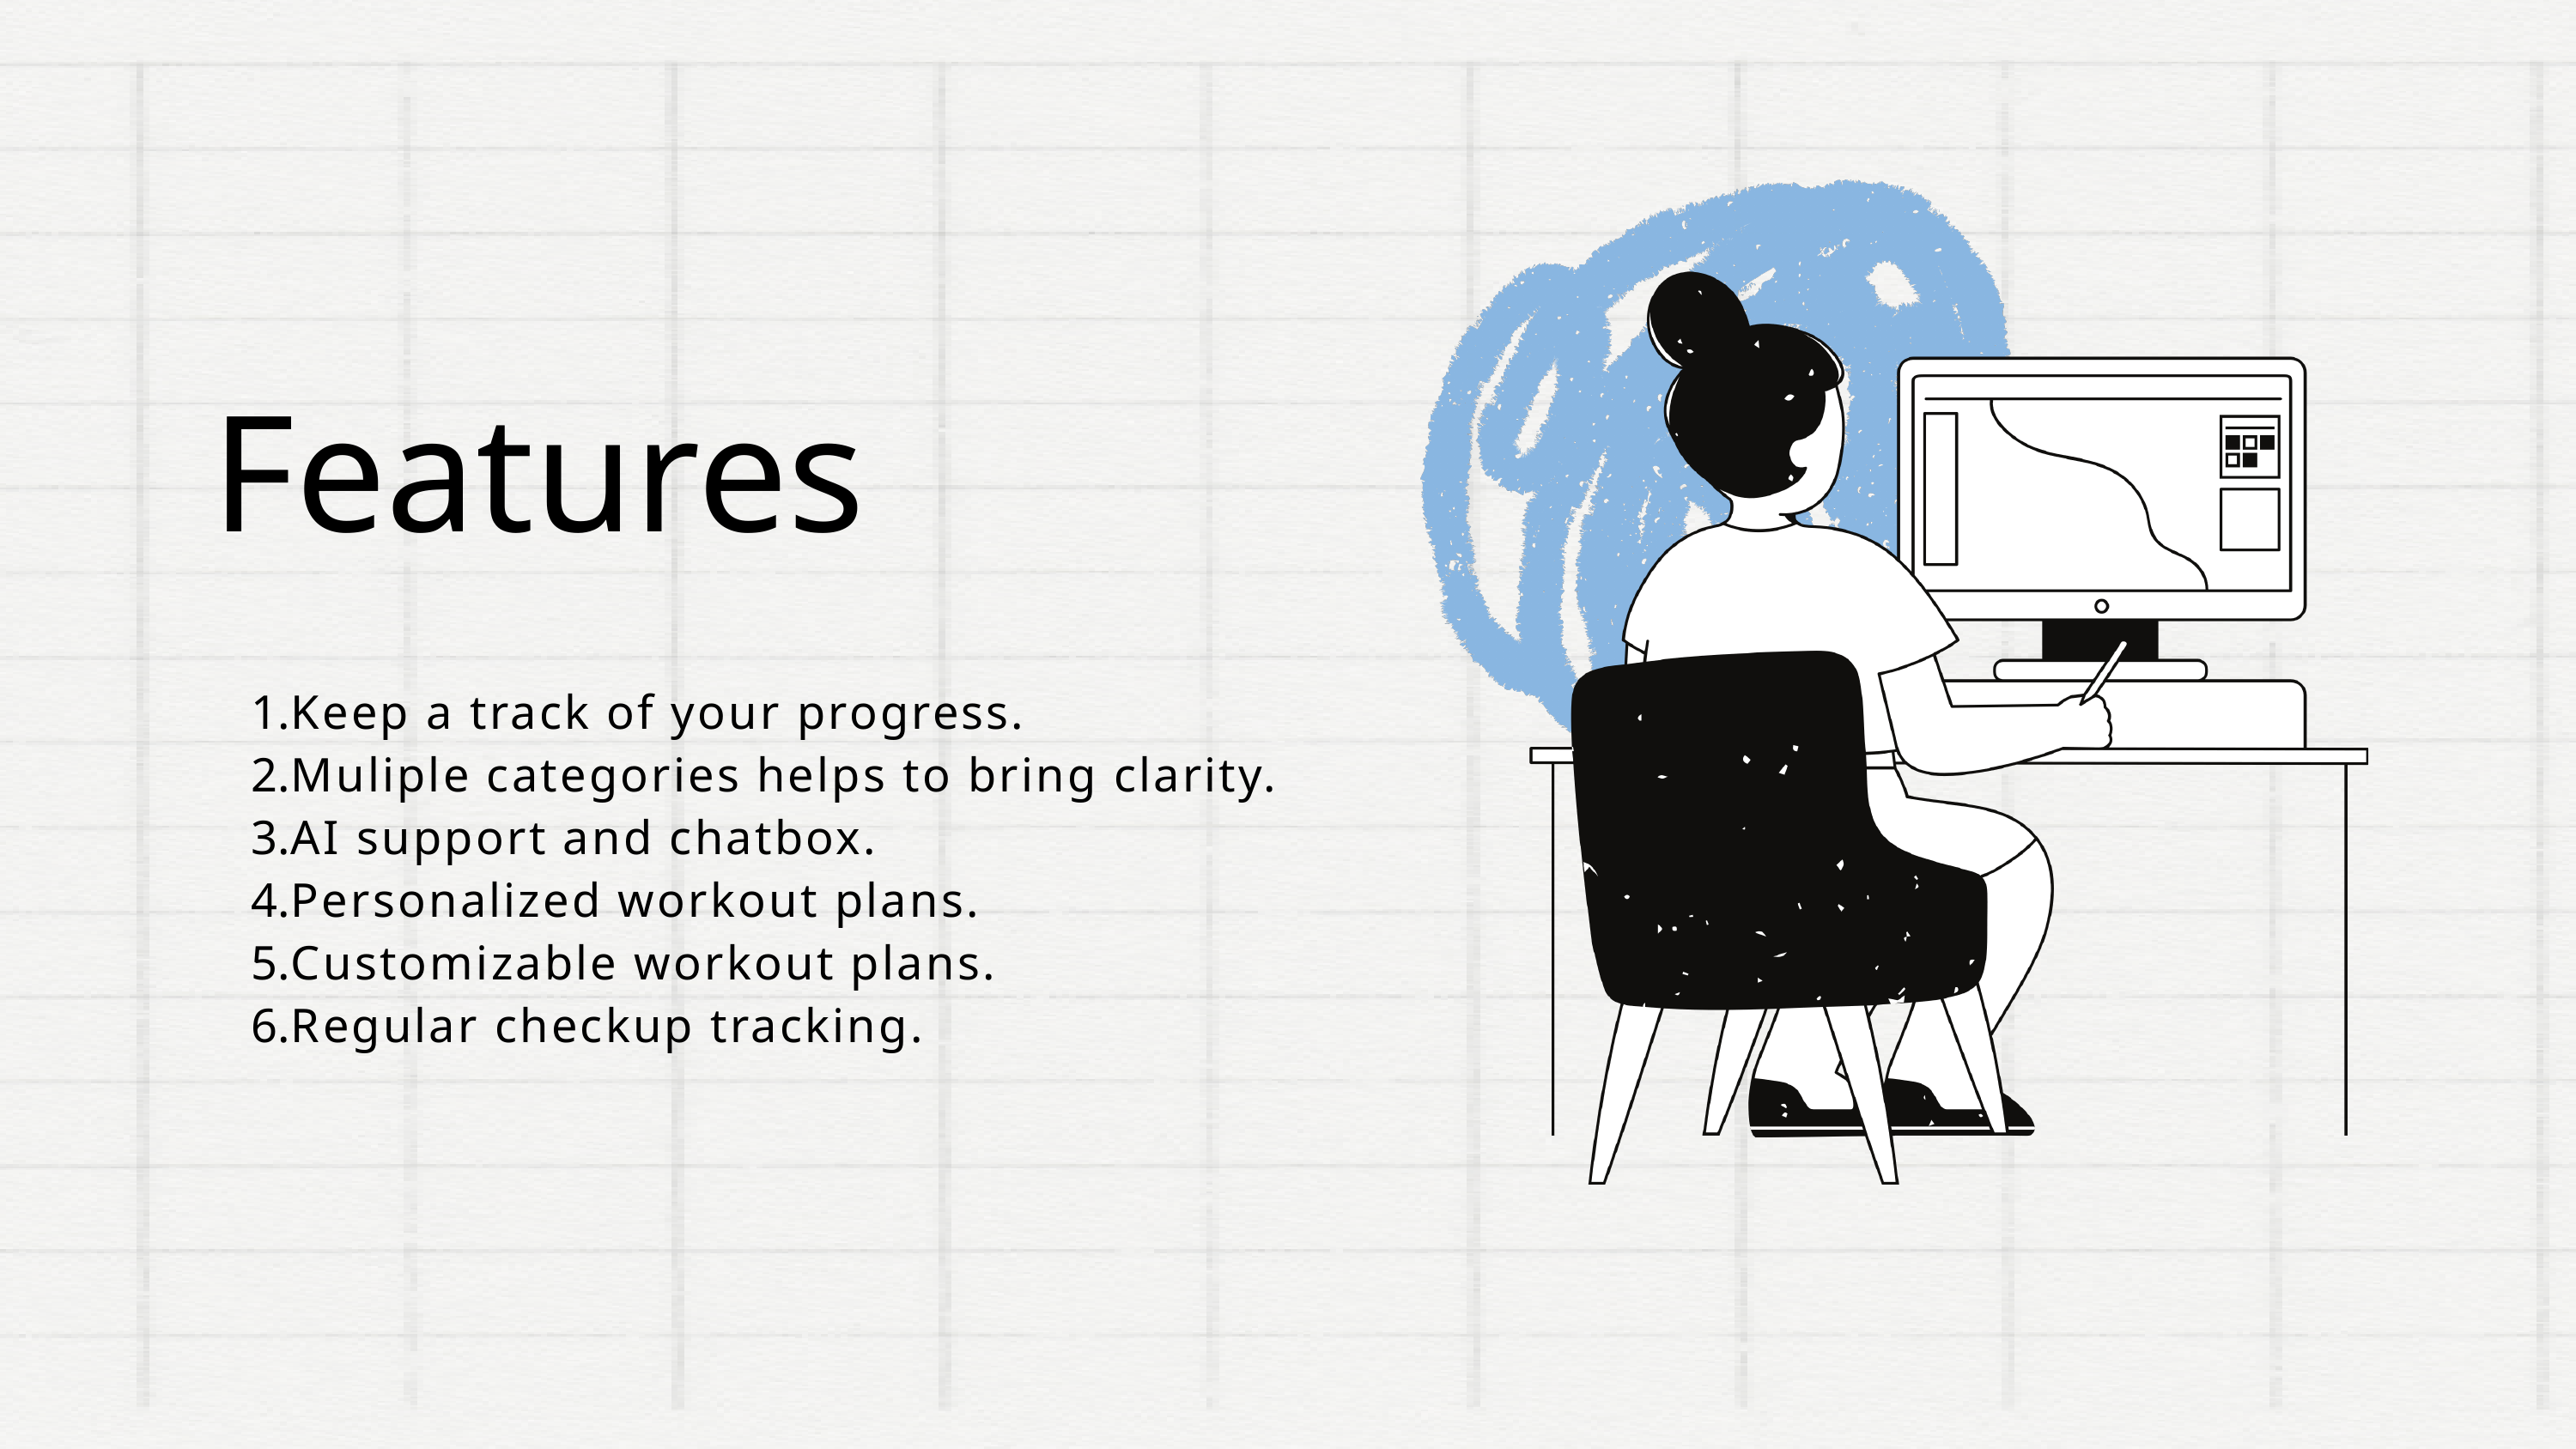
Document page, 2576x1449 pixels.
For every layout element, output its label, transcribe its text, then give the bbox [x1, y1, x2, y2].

text_box Features [211, 408, 1352, 565]
text_box [1419, 178, 2013, 777]
text_box [0, 0, 2576, 1449]
text_box [1528, 264, 2369, 1185]
text_box Keep a track of your progress. Muliple categories helps to bring clarity. AI support and chatbox. Personalized workout plans. Customizable workout plans. Regular checkup tracking. [211, 676, 1298, 1052]
